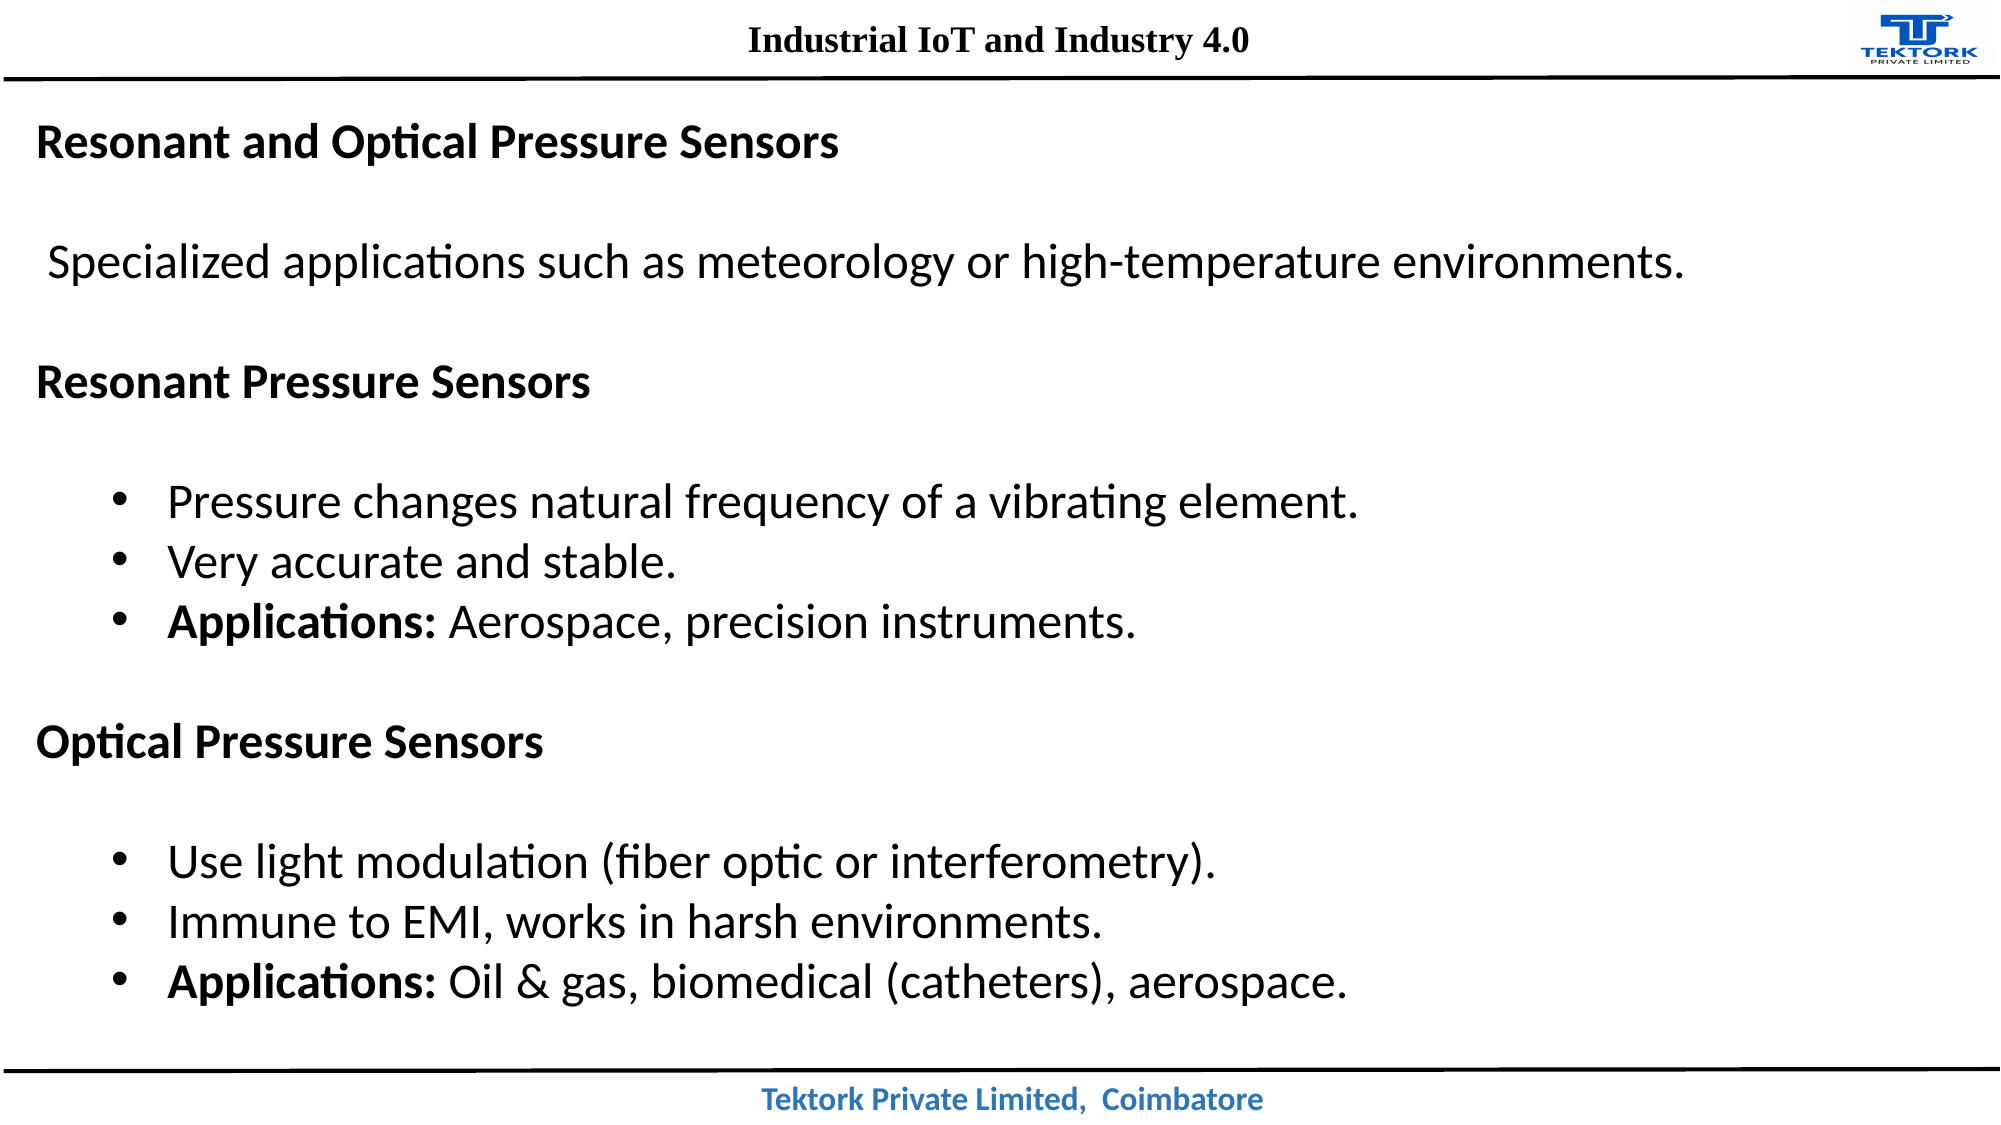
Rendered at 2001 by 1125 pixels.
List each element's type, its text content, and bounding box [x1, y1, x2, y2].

text_box Resonant and Optical Pressure Sensors Specialized applications such as meteorology or high-temperature environments. Resonant Pressure Sensors Pressure changes natural frequency of a vibrating element. Very accurate and stable. Applications: Aerospace, precision instruments. Optical Pressure Sensors Use light modulation (fiber optic or interferometry). Immune to EMI, works in harsh environments. Applications: Oil & gas, biomedical (catheters), aerospace. [21, 100, 1977, 1016]
text_box Industrial IoT and Industry 4.0 [732, 7, 1267, 68]
picture [1845, 1, 1995, 77]
text_box Tektork Private Limited, Coimbatore [419, 1072, 1608, 1125]
